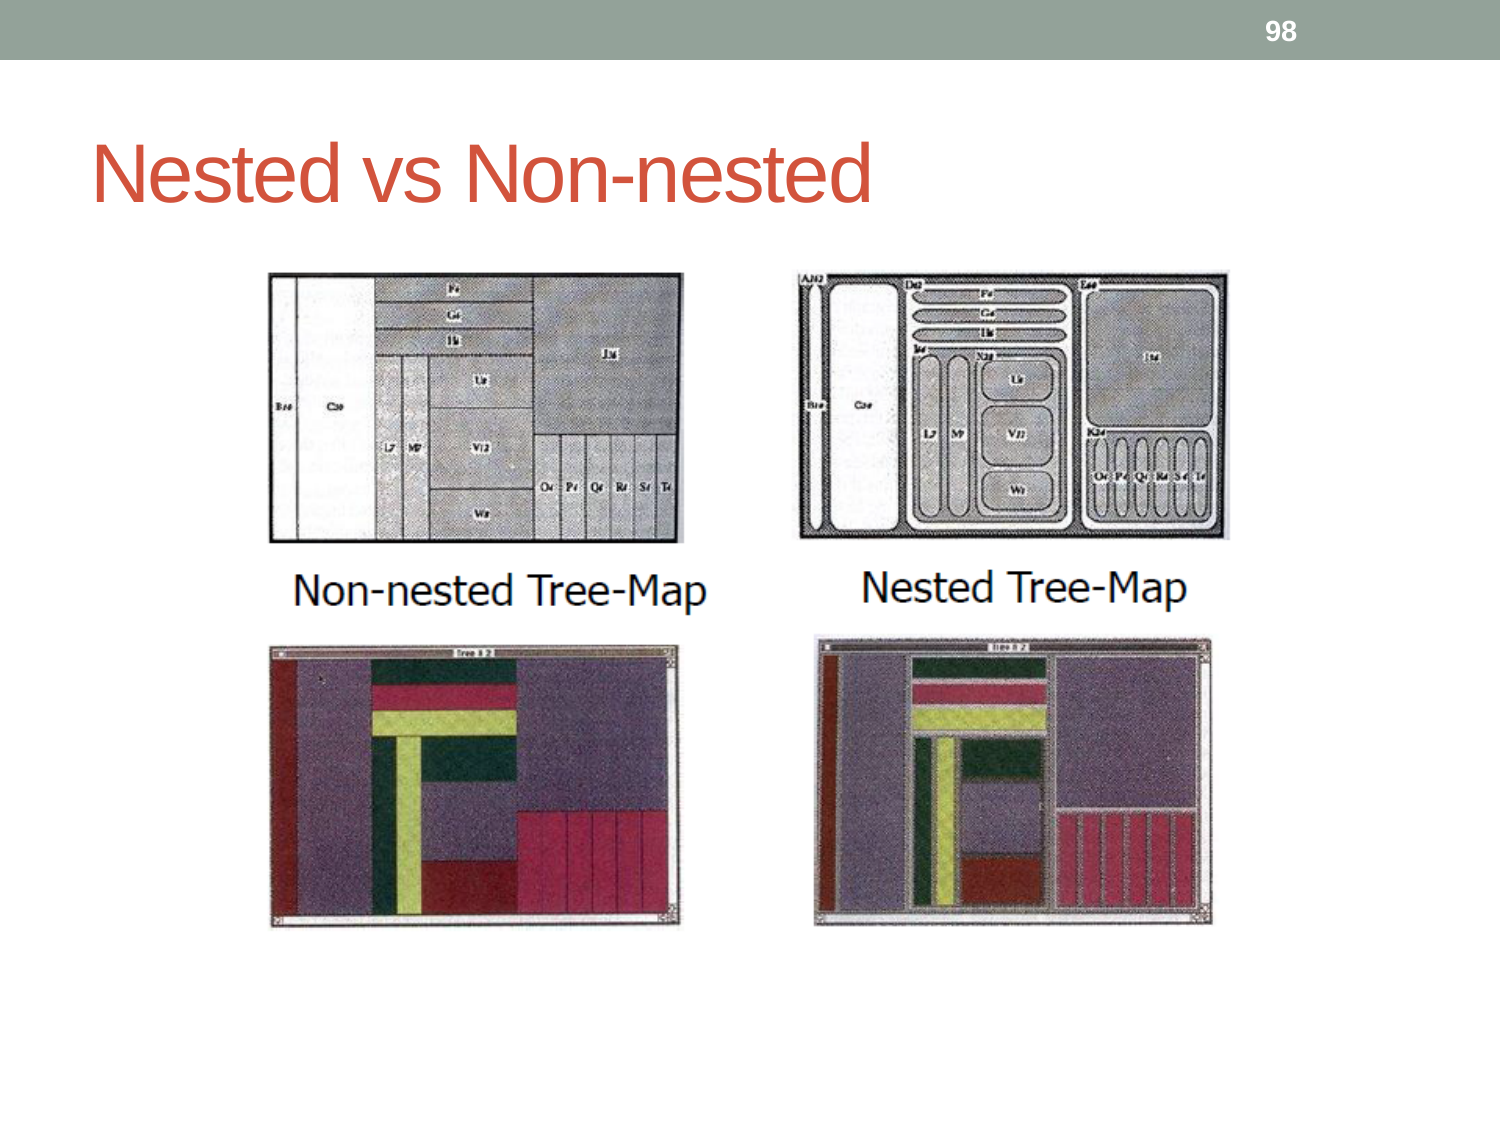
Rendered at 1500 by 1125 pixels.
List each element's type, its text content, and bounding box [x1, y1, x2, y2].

slide_number 98 [1250, 3, 1425, 57]
title Nested vs Non-nested [75, 87, 1425, 250]
picture [179, 237, 1321, 940]
